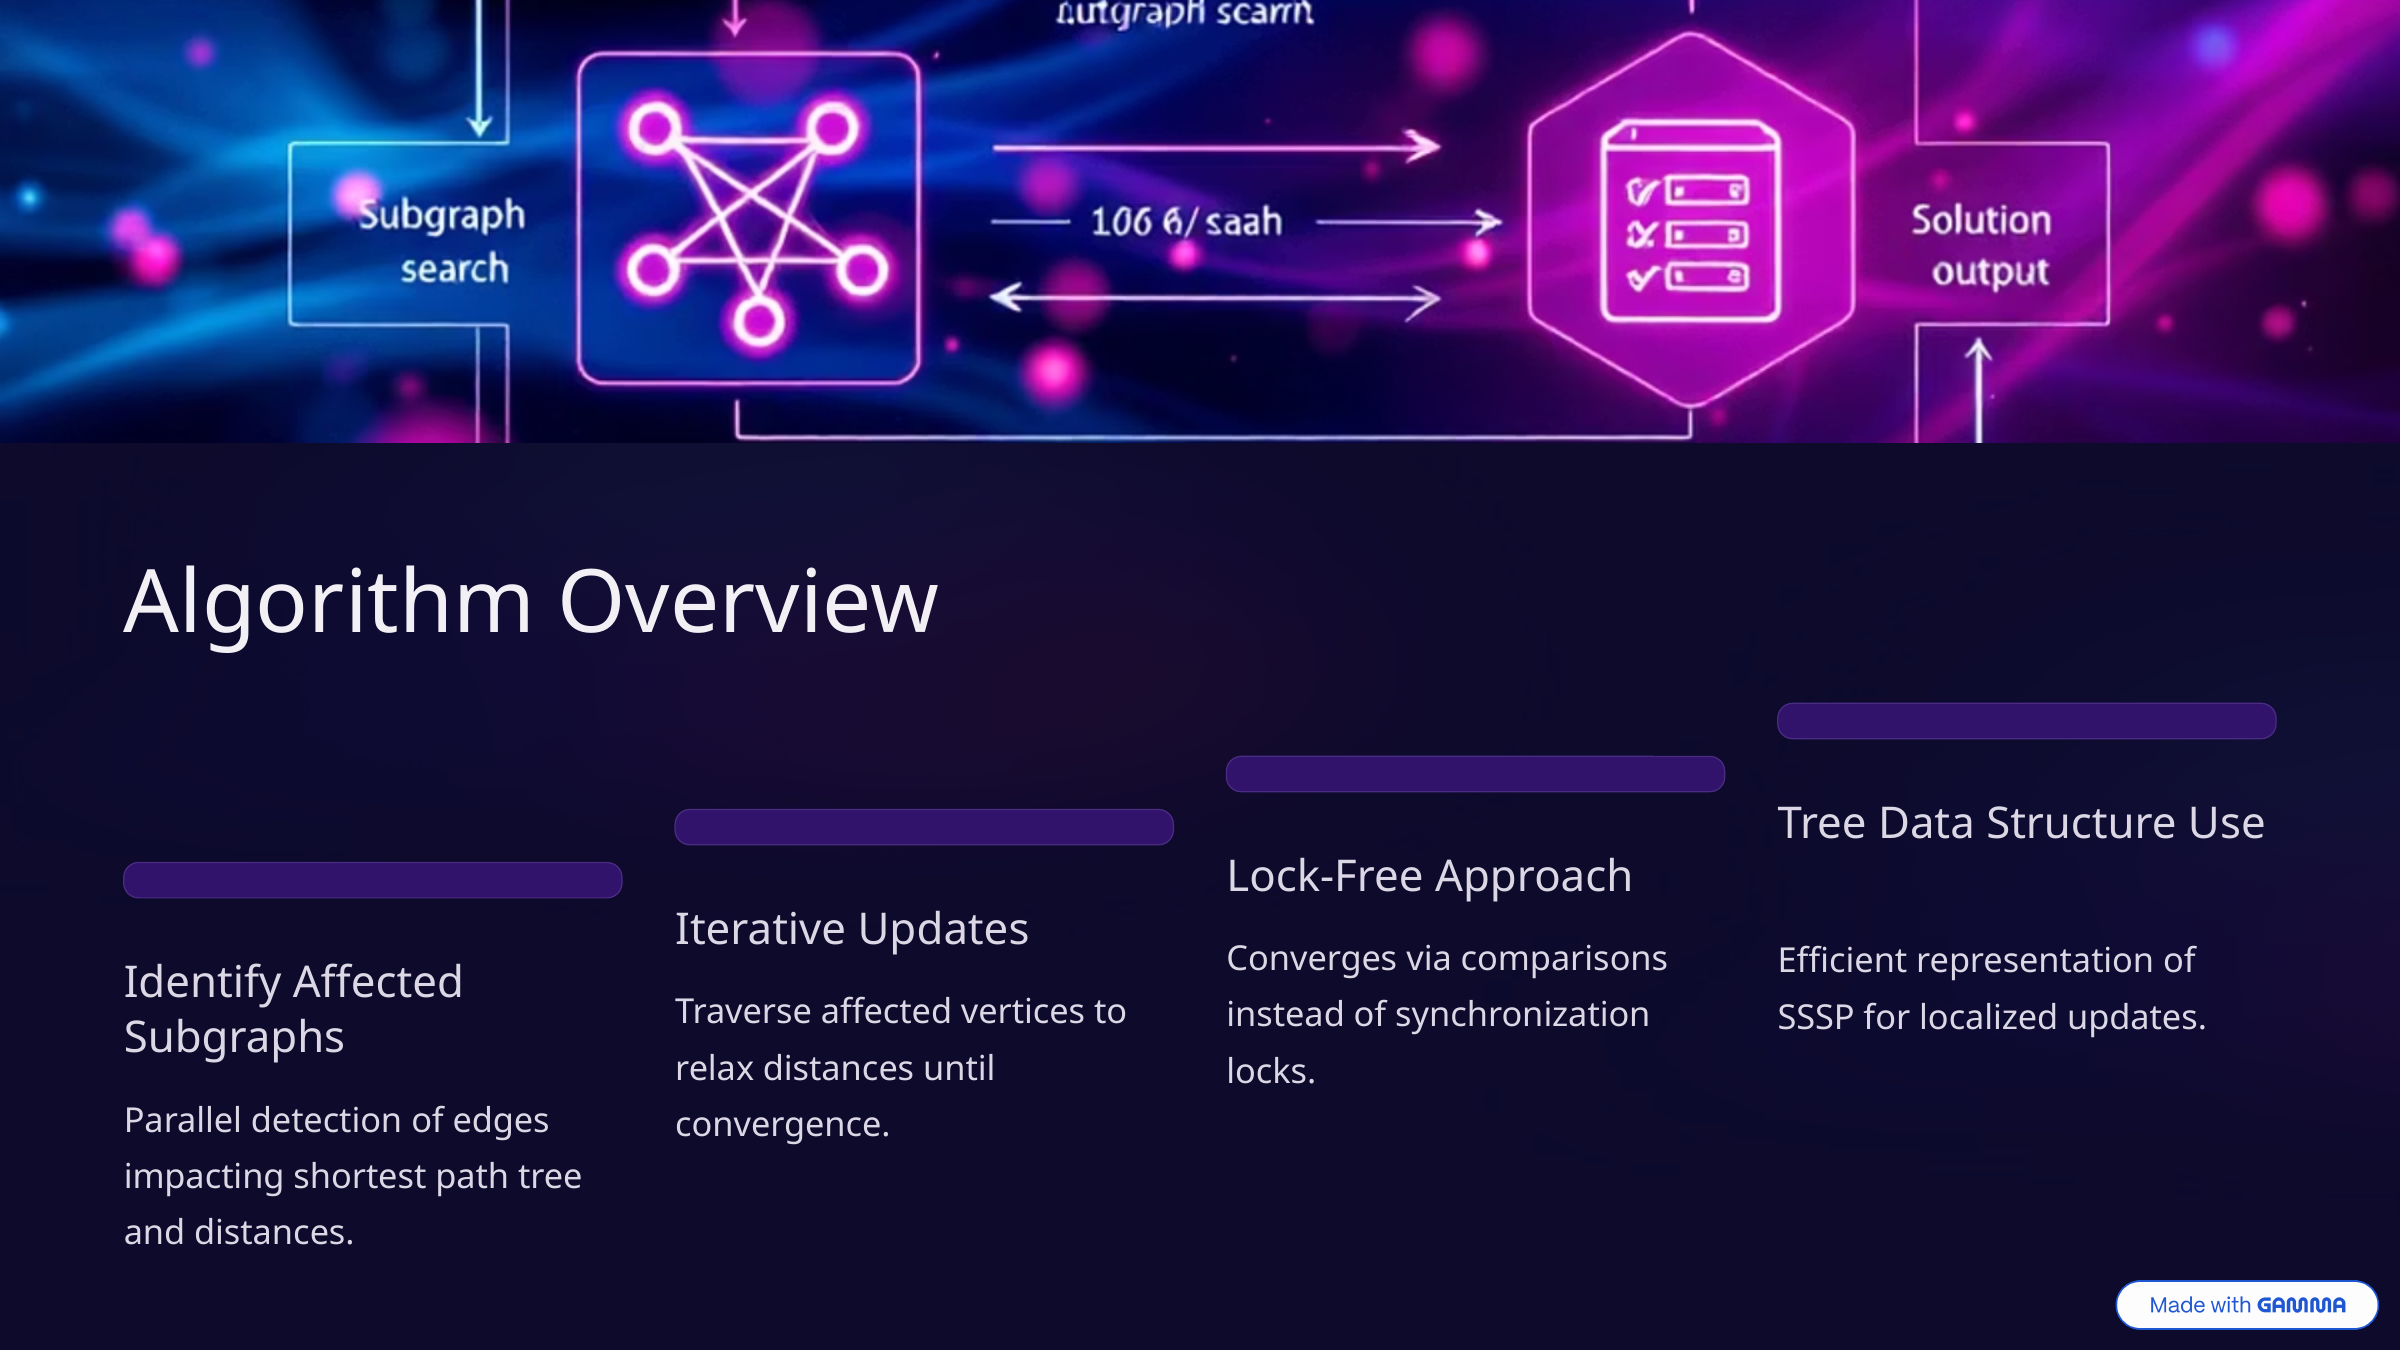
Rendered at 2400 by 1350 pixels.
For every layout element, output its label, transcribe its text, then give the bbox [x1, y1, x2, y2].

picture [2106, 1271, 2389, 1339]
text_box [675, 809, 1174, 845]
text_box Traverse affected vertices to relax distances until convergence. [675, 974, 1174, 1144]
text_box [1226, 756, 1725, 792]
text_box Efficient representation of SSSP for localized updates. [1777, 923, 2277, 1037]
text_box Identify Affected Subgraphs [123, 950, 622, 1062]
text_box Iterative Updates [675, 897, 1118, 954]
text_box Algorithm Overview [123, 539, 1011, 651]
text_box Parallel detection of edges impacting shortest path tree and distances. [123, 1082, 622, 1253]
text_box Converges via comparisons instead of synchronization locks. [1226, 921, 1725, 1091]
text_box [123, 862, 623, 898]
text_box [1777, 703, 2277, 739]
picture [0, 0, 2400, 443]
text_box Tree Data Structure Use [1777, 791, 2277, 903]
text_box Lock-Free Approach [1226, 844, 1674, 900]
